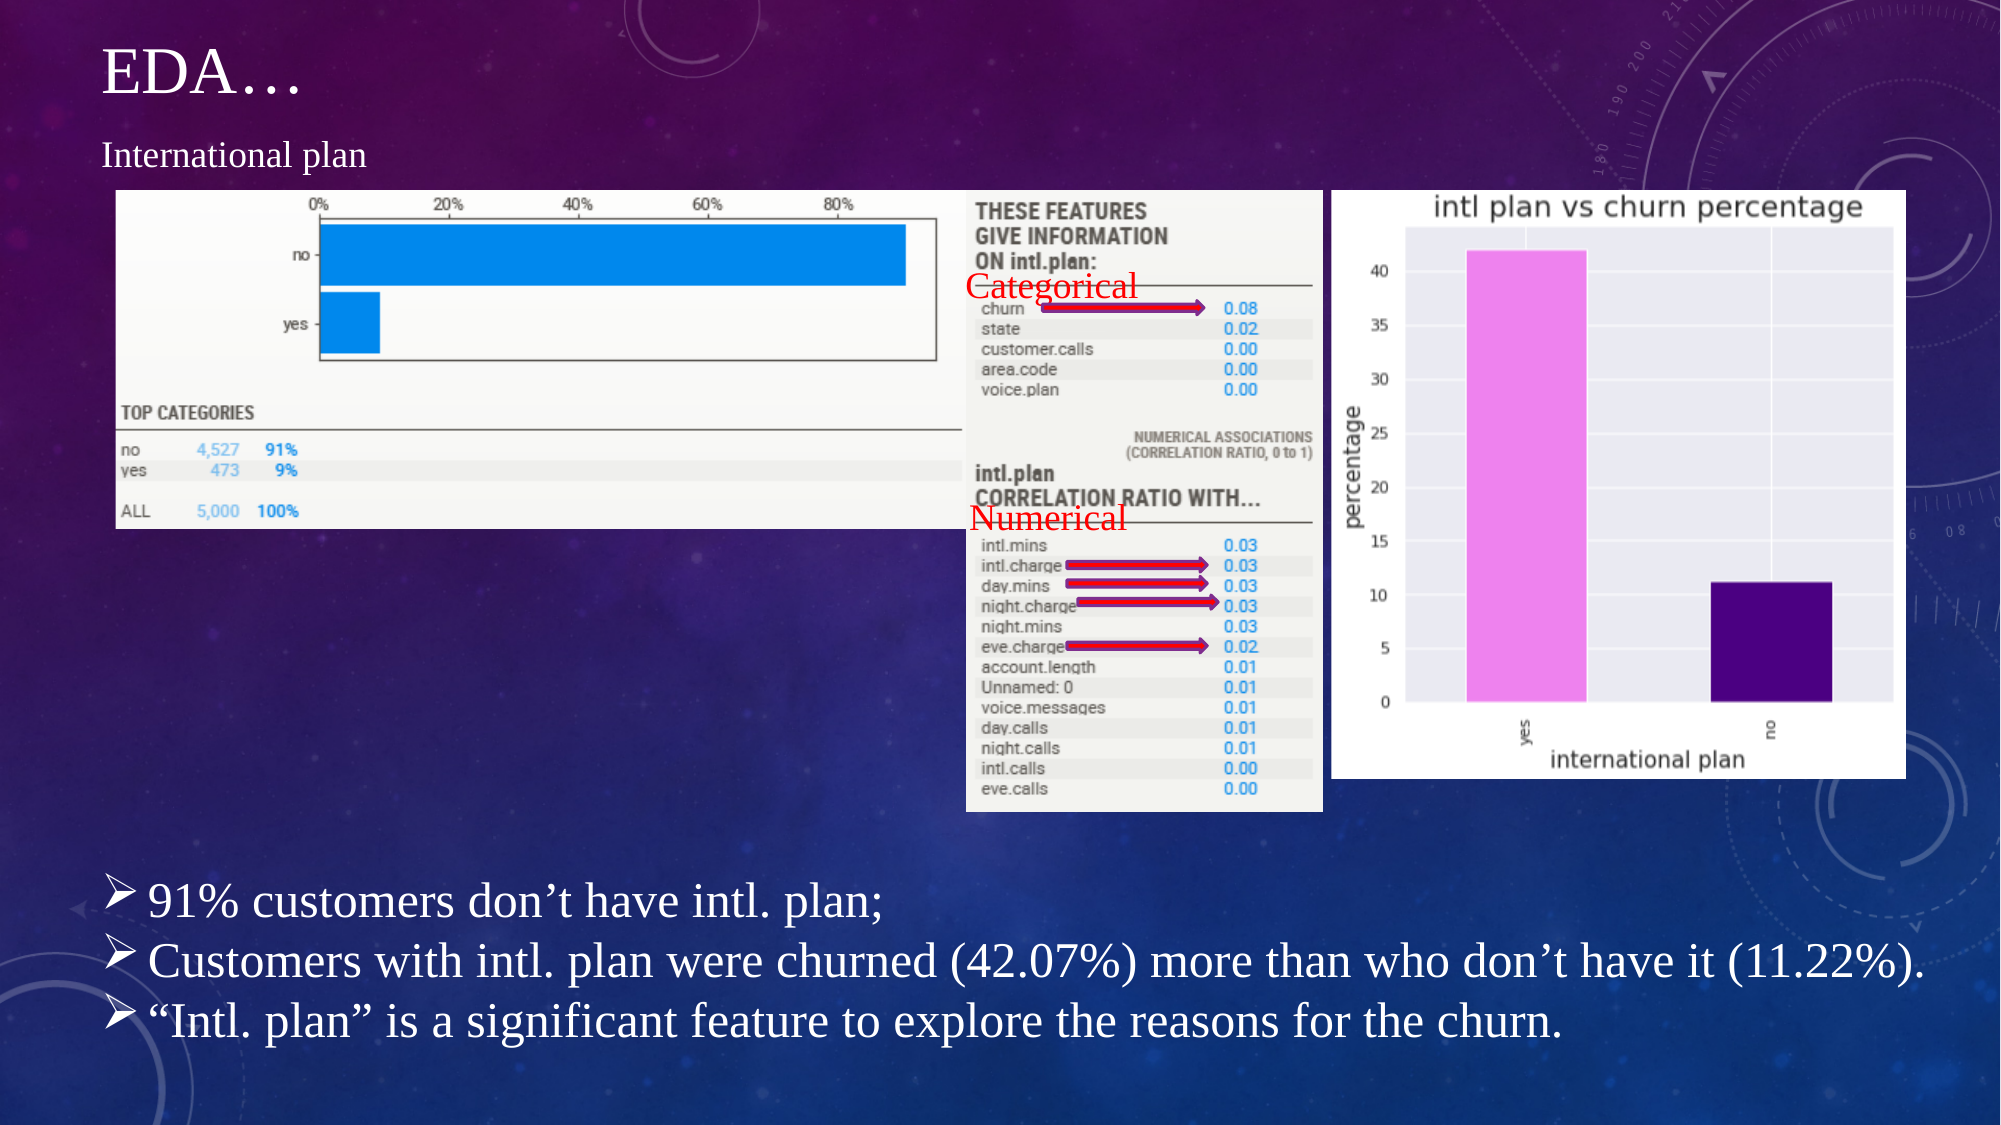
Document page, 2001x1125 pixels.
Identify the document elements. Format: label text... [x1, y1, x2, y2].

text_box EDA… [86, 19, 1876, 114]
text_box 91% customers don’t have intl. plan; Customers with intl. plan were churned (42.07%) more than who don’t have it (11.22%). “Intl. plan” is a significant feature to explore the reasons for the churn. [86, 860, 1952, 1056]
text_box International plan [86, 122, 415, 183]
picture [0, 0, 2001, 1125]
